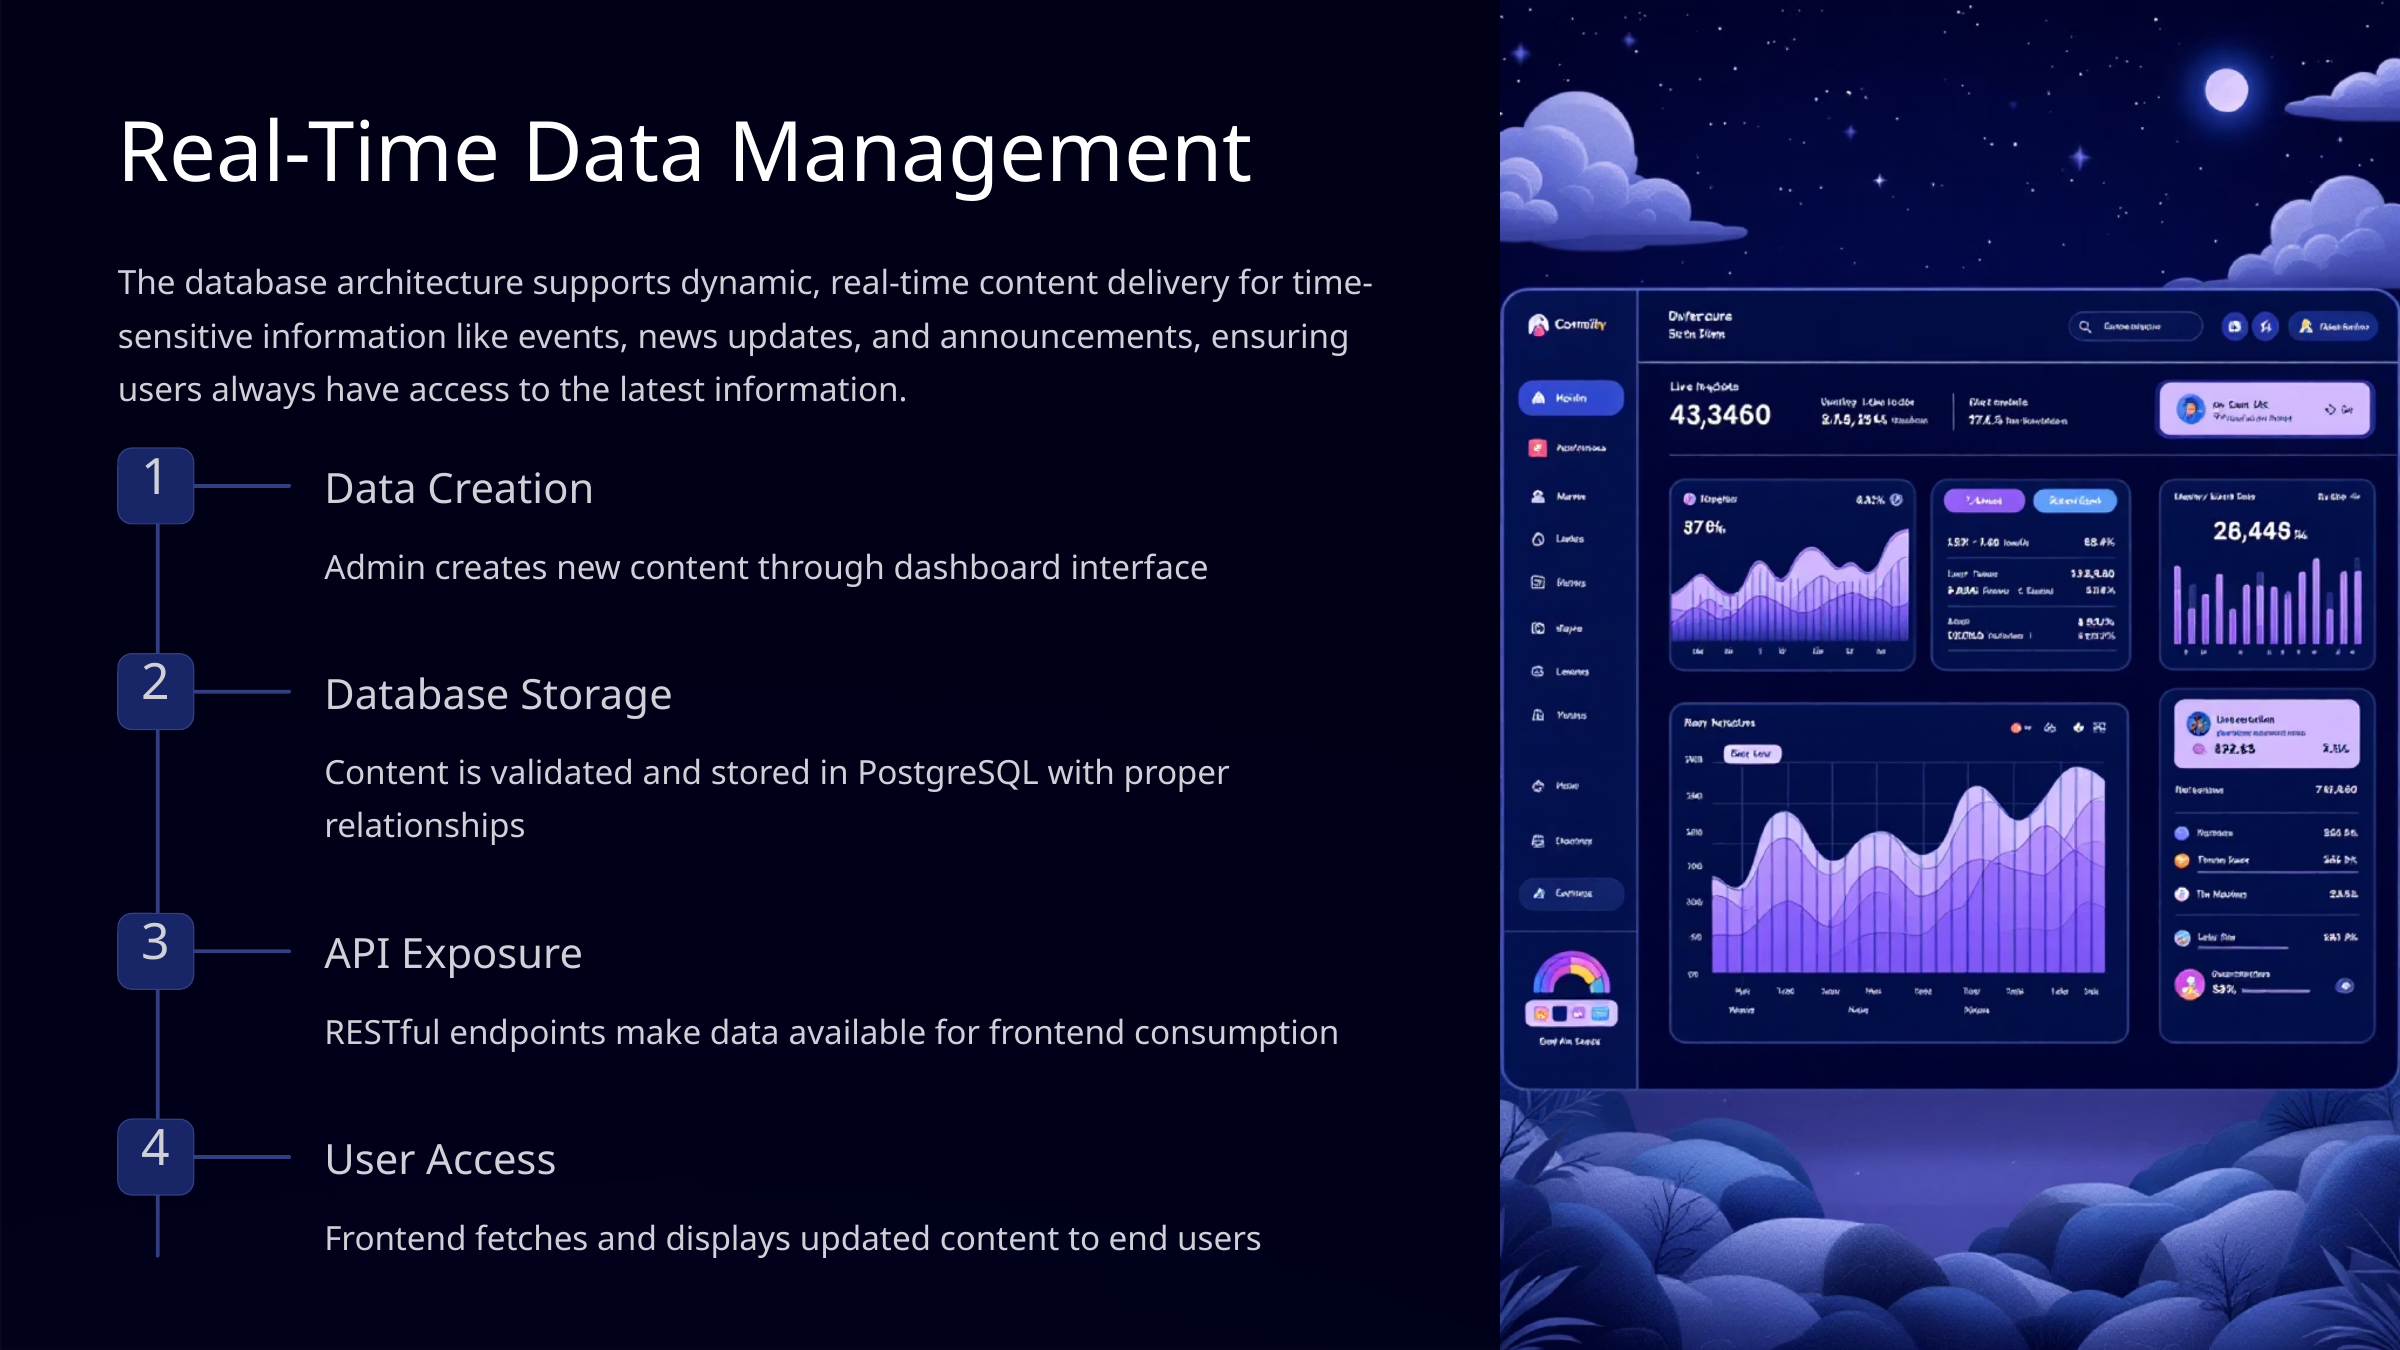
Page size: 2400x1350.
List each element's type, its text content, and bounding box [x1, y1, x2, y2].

text_box Data Creation [324, 459, 746, 513]
text_box [117, 913, 194, 990]
text_box [155, 730, 160, 913]
text_box [117, 447, 194, 524]
text_box Admin creates new content through dashboard interface [324, 532, 1383, 587]
text_box API Exposure [324, 924, 746, 978]
text_box 2 [130, 660, 182, 724]
text_box [117, 653, 194, 730]
text_box [155, 990, 160, 1119]
text_box 1 [130, 454, 182, 518]
text_box User Access [324, 1130, 746, 1184]
text_box [194, 689, 292, 694]
text_box [194, 484, 292, 488]
text_box Frontend fetches and displays updated content to end users [324, 1203, 1383, 1258]
text_box Content is validated and stored in PostgreSQL with proper relationships [324, 738, 1383, 847]
text_box The database architecture supports dynamic, real-time content delivery for time-sensitive information like events, news updates, and announcements, ensuring users always have access to the latest information. [117, 248, 1382, 411]
text_box [194, 949, 292, 954]
text_box RESTful endpoints make data available for frontend consumption [324, 997, 1383, 1052]
picture [1499, 0, 2400, 1350]
text_box [155, 524, 160, 653]
text_box 4 [130, 1125, 182, 1189]
text_box 3 [130, 919, 182, 983]
text_box [117, 1119, 194, 1195]
text_box Database Storage [324, 665, 746, 718]
text_box Real-Time Data Management [117, 92, 1217, 198]
text_box [155, 1195, 160, 1258]
text_box [194, 1155, 292, 1159]
